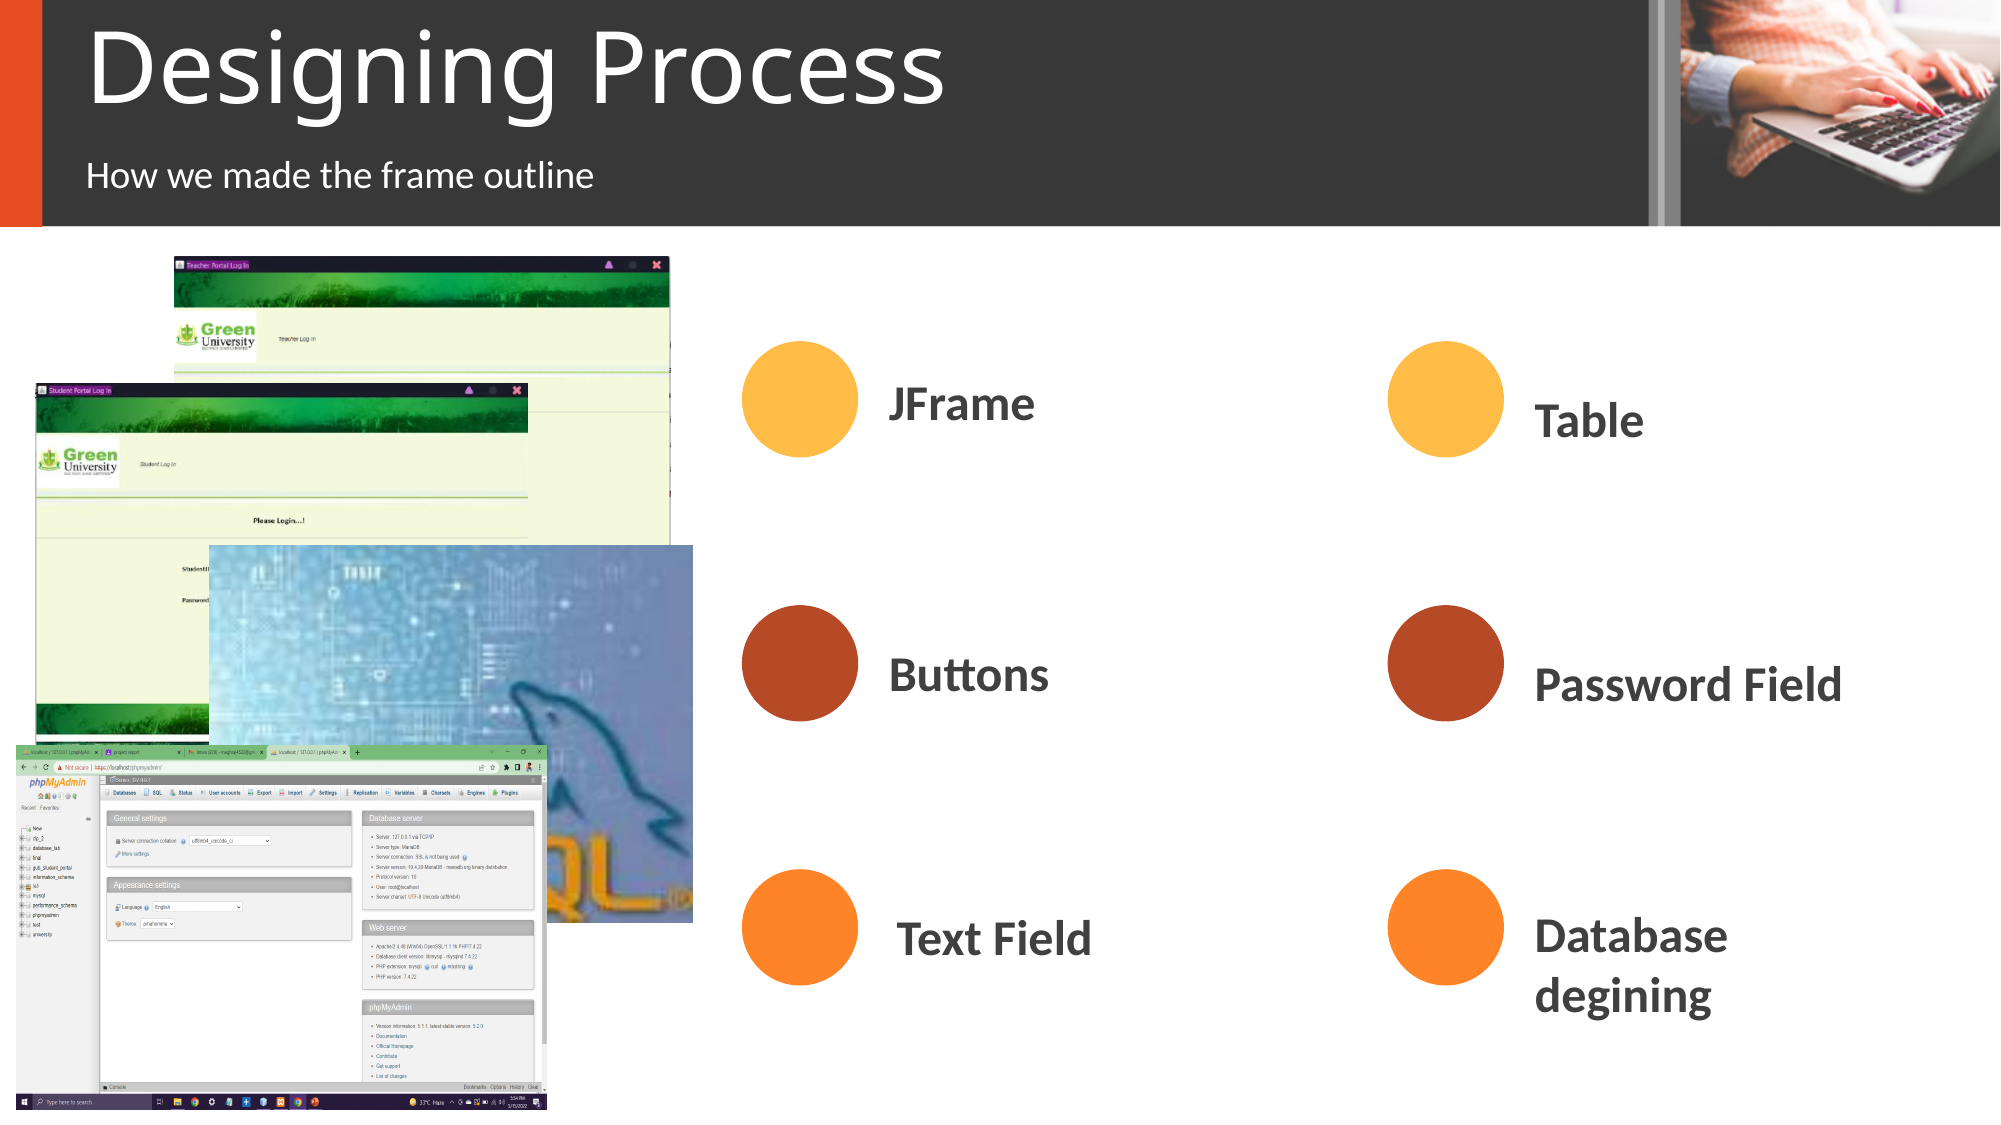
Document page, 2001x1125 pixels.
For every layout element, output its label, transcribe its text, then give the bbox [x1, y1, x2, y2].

text_box JFrame [874, 363, 1268, 439]
text_box [740, 868, 860, 987]
text_box [1386, 604, 1505, 723]
text_box Password Field [1519, 643, 1914, 719]
text_box Database degining [1519, 895, 1914, 1030]
picture [0, 0, 2001, 1125]
text_box [740, 340, 860, 459]
text_box [1386, 340, 1505, 459]
list Designing Process [70, 8, 1646, 135]
list How we made the frame outline [70, 144, 1646, 208]
text_box [1386, 868, 1505, 987]
text_box Text Field [881, 897, 1276, 973]
text_box [740, 604, 860, 723]
text_box Table [1519, 379, 1914, 455]
text_box Buttons [874, 633, 1268, 709]
